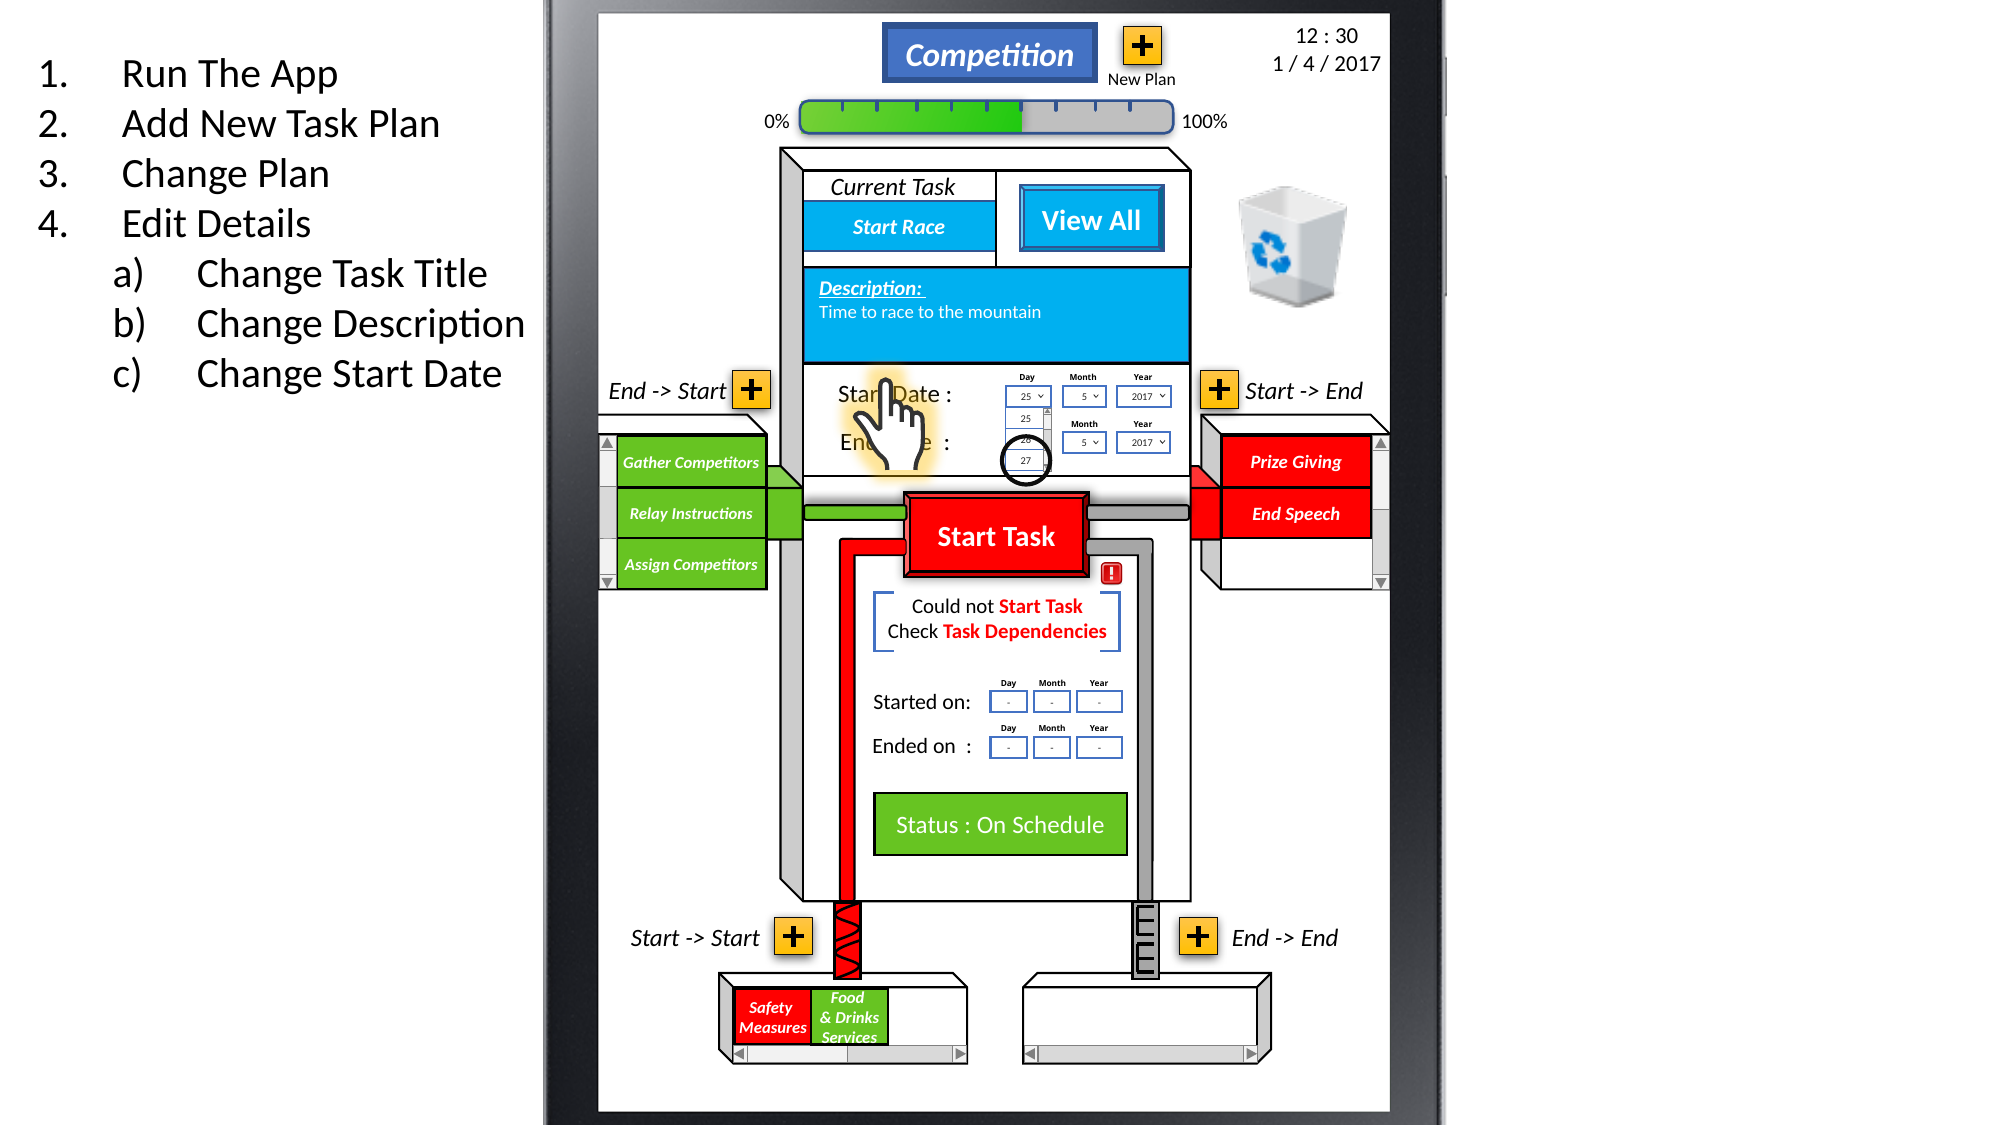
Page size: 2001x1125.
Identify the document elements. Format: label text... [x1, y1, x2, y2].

text_box Run The App Add New Task Plan Change Plan Edit Details Change Task Title Change Description Change Start Date [22, 37, 543, 403]
picture [543, 0, 1447, 1125]
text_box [1005, 407, 1052, 471]
